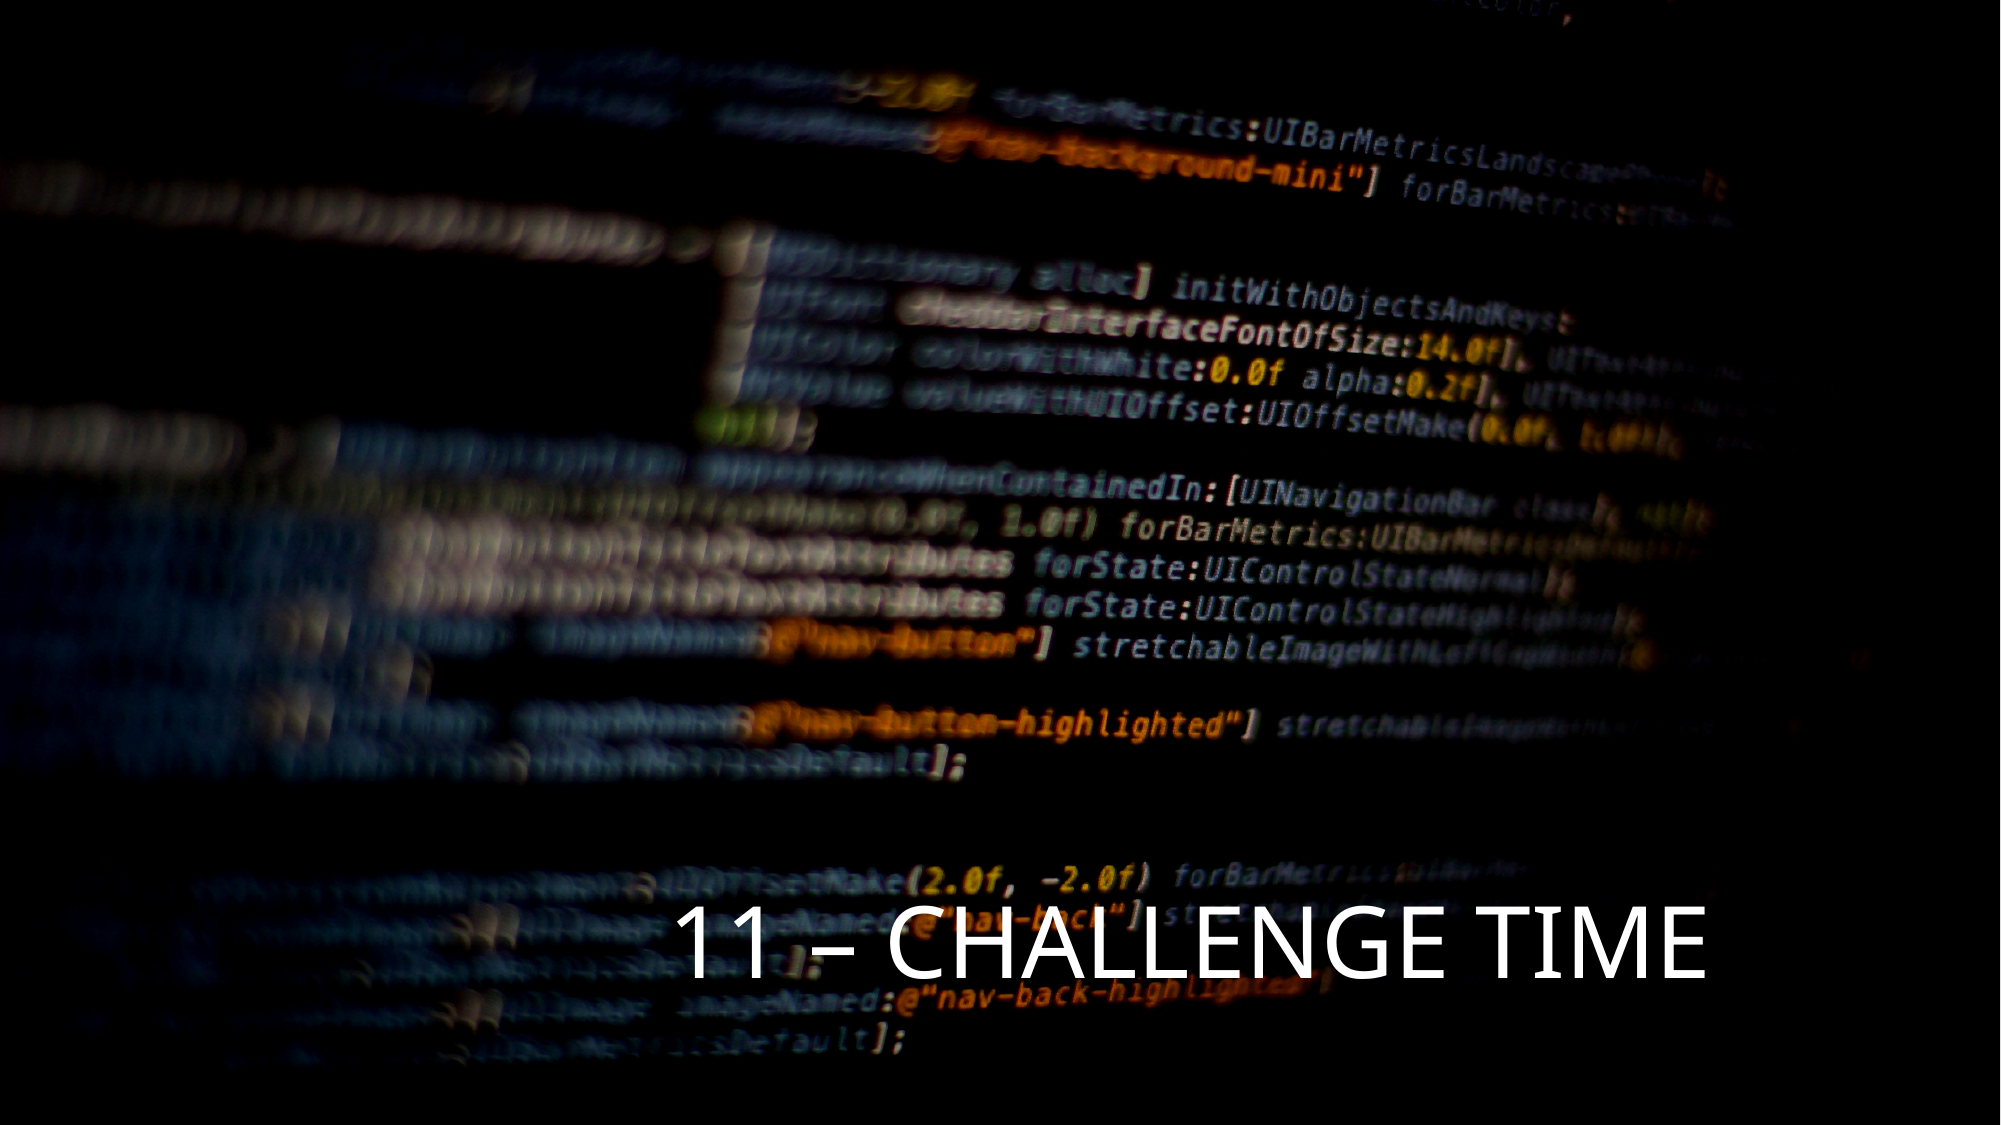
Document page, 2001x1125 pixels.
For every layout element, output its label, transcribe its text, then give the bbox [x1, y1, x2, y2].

picture [0, 0, 2001, 1125]
title 11 – Challenge time [527, 798, 1728, 1094]
